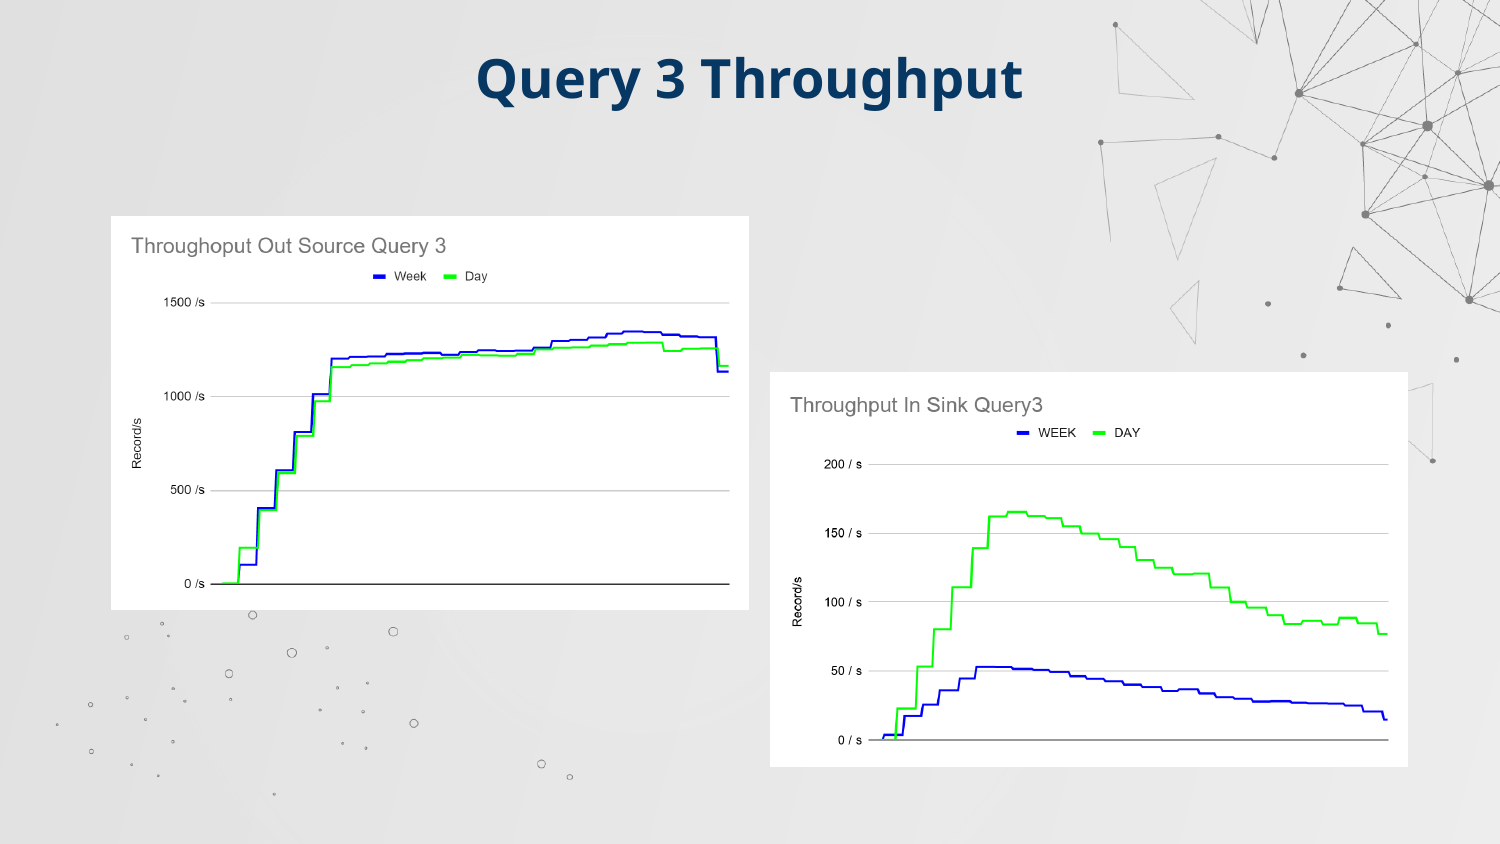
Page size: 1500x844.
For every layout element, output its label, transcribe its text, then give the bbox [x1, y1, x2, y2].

picture [0, 0, 1500, 844]
title Query 3 Throughput [150, 29, 1350, 118]
